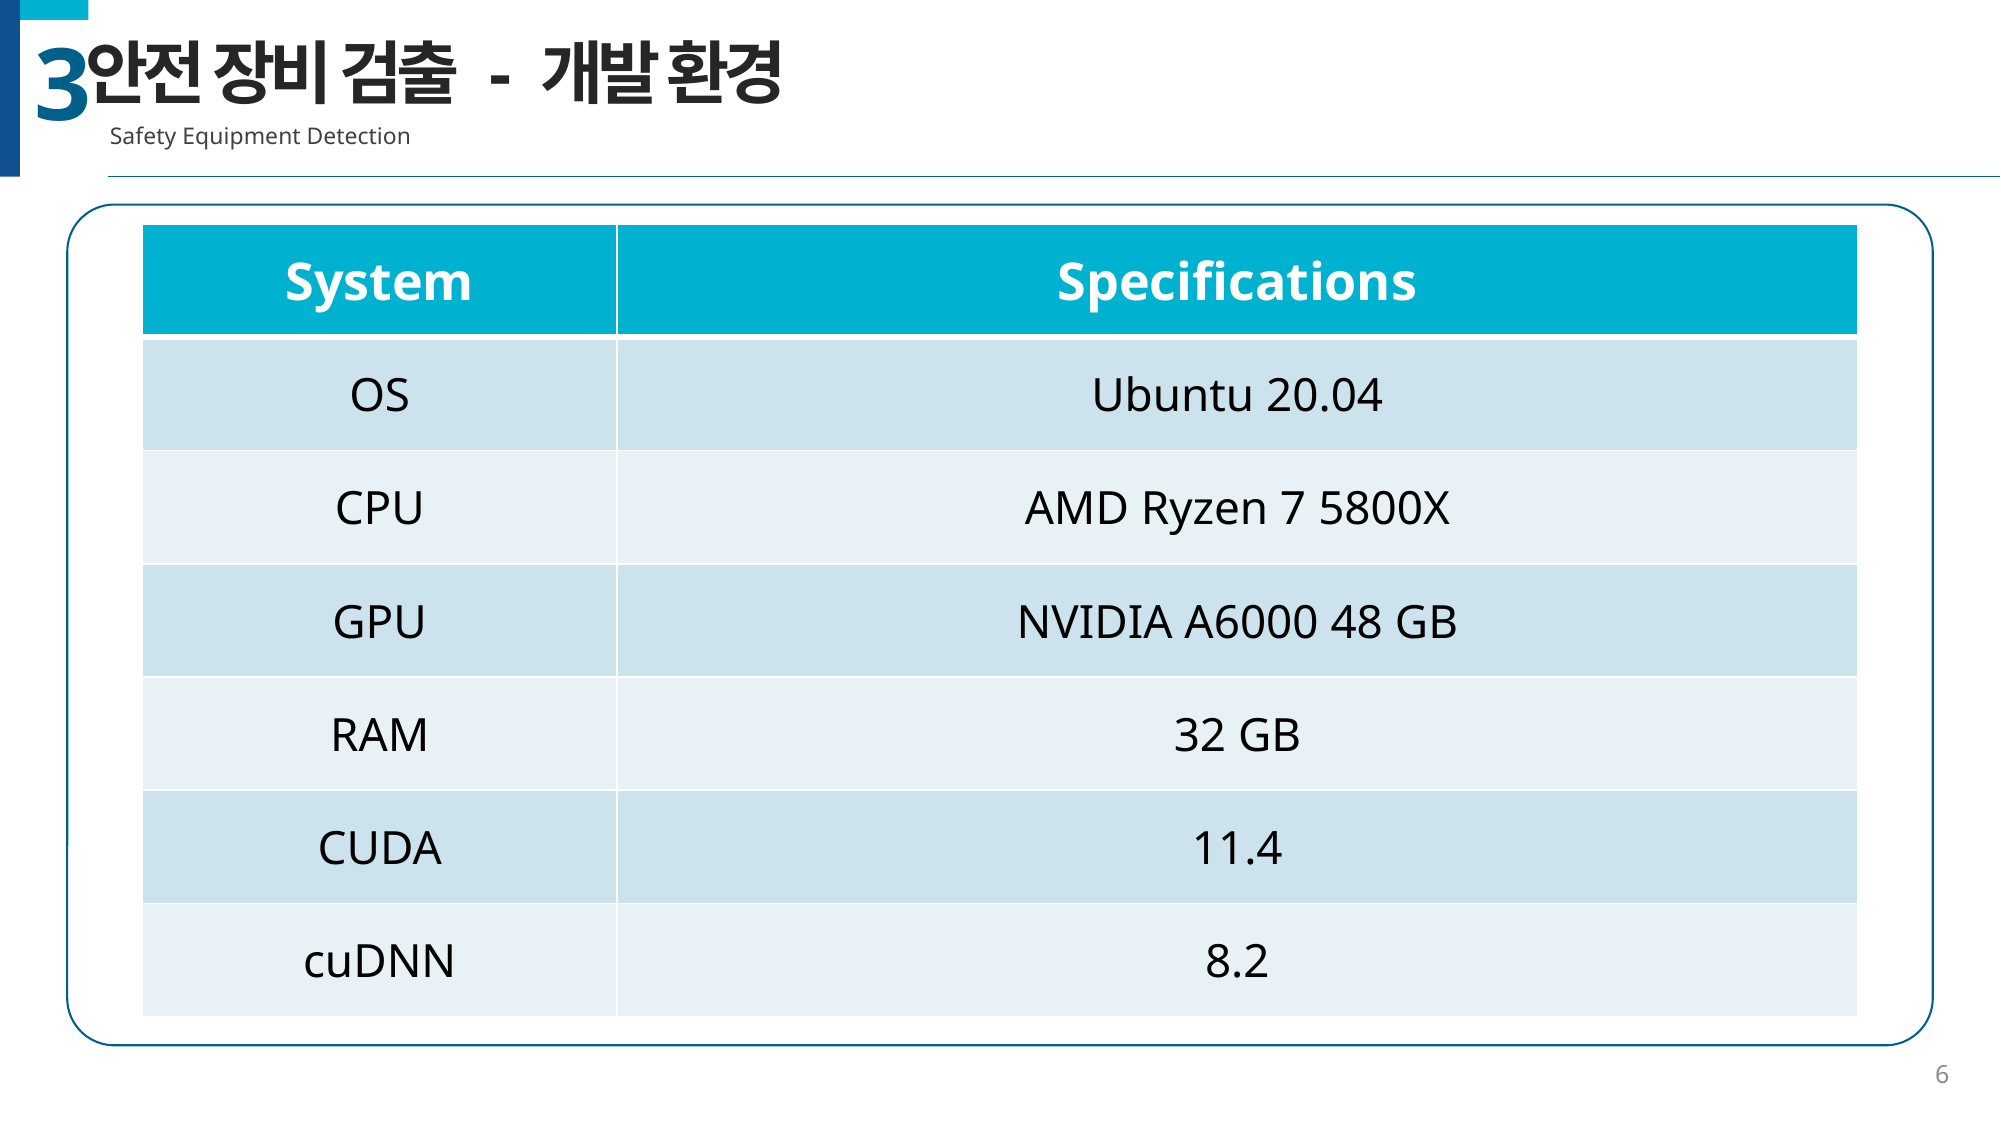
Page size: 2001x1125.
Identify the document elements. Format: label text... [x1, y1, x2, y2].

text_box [0, 0, 765, 177]
text_box [66, 203, 1934, 1047]
slide_number 6 [1514, 1045, 1965, 1106]
